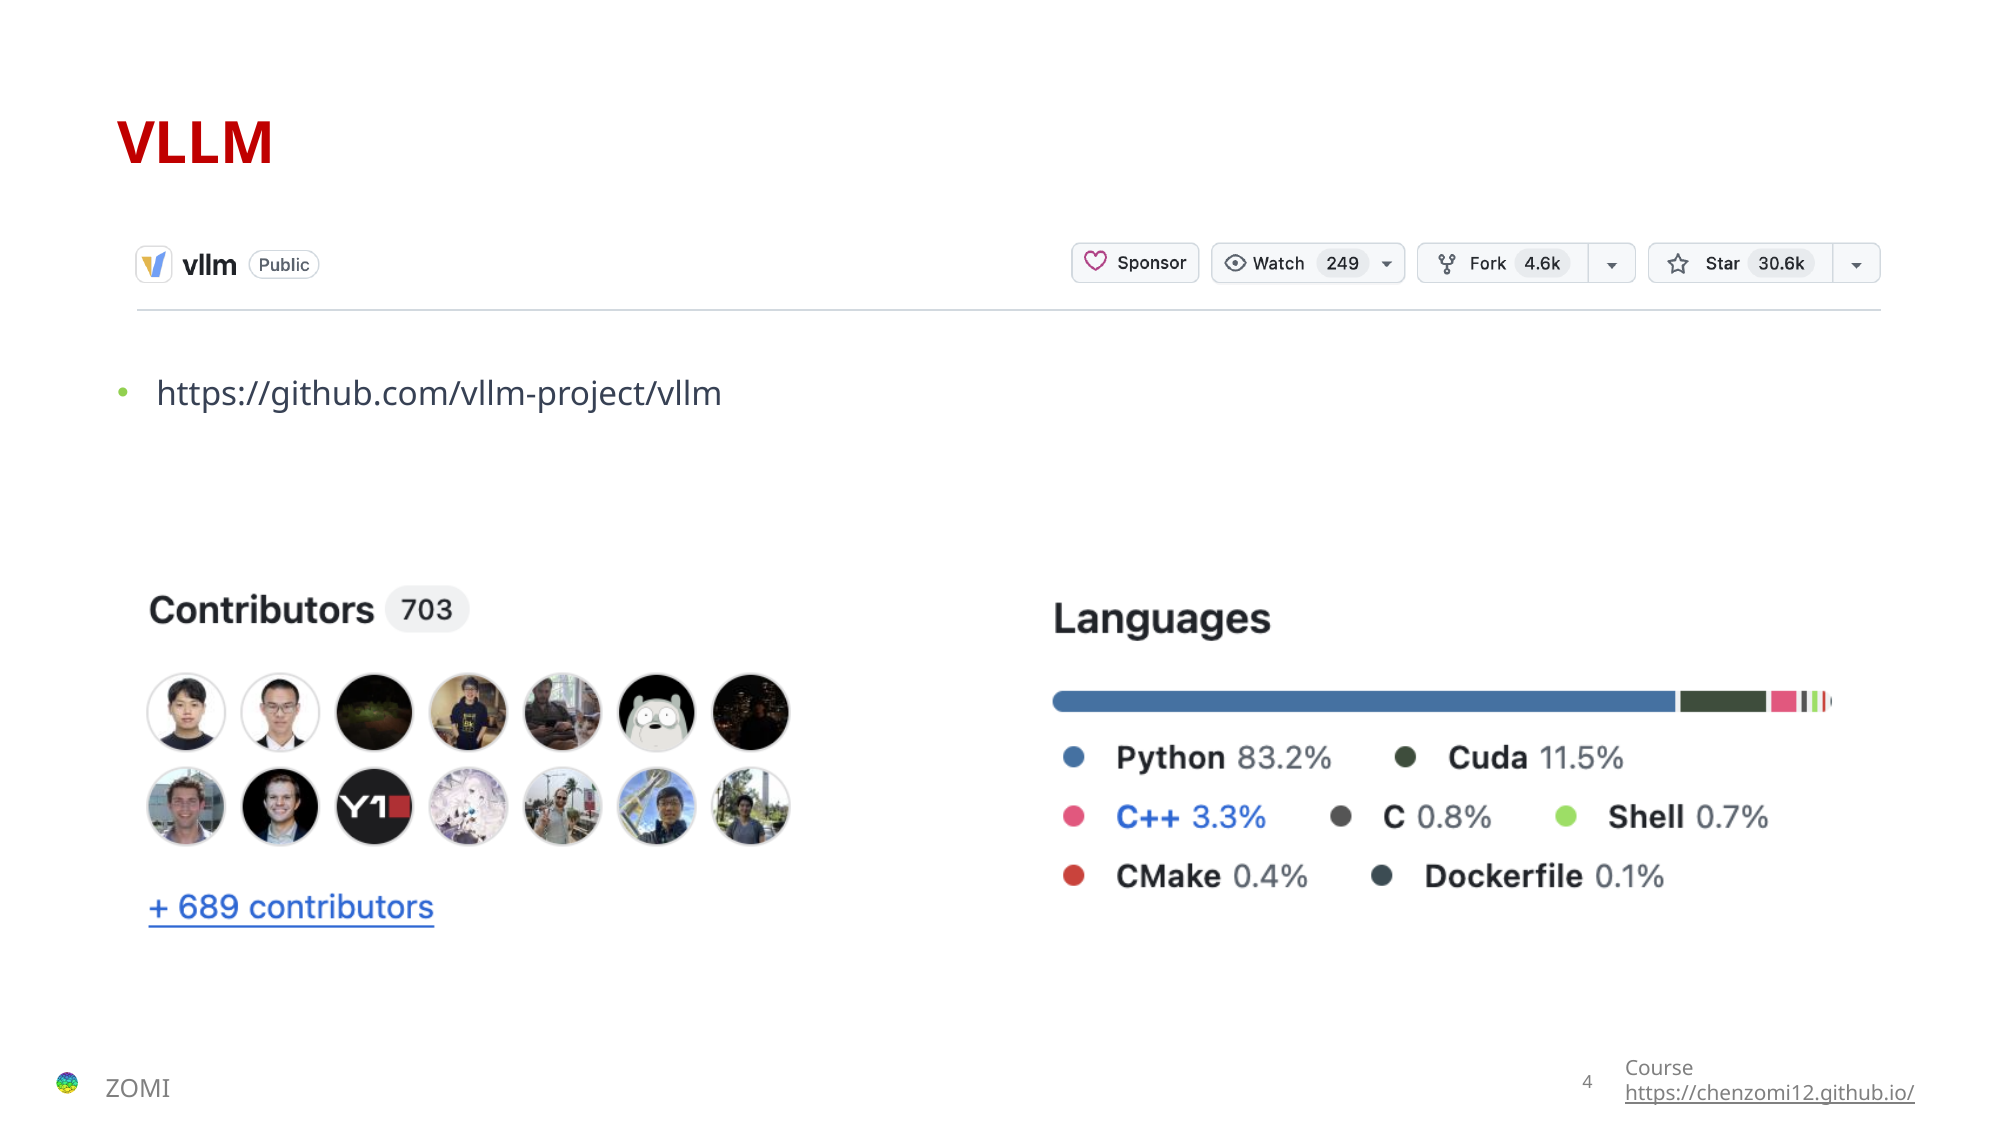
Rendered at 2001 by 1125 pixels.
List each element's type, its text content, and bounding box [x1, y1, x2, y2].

picture [57, 1073, 77, 1093]
list https://github.com/vllm-project/vllm [102, 344, 1901, 1043]
picture [131, 562, 826, 937]
picture [117, 235, 1887, 322]
picture [1011, 562, 1886, 937]
title VLLM [102, 91, 1901, 189]
